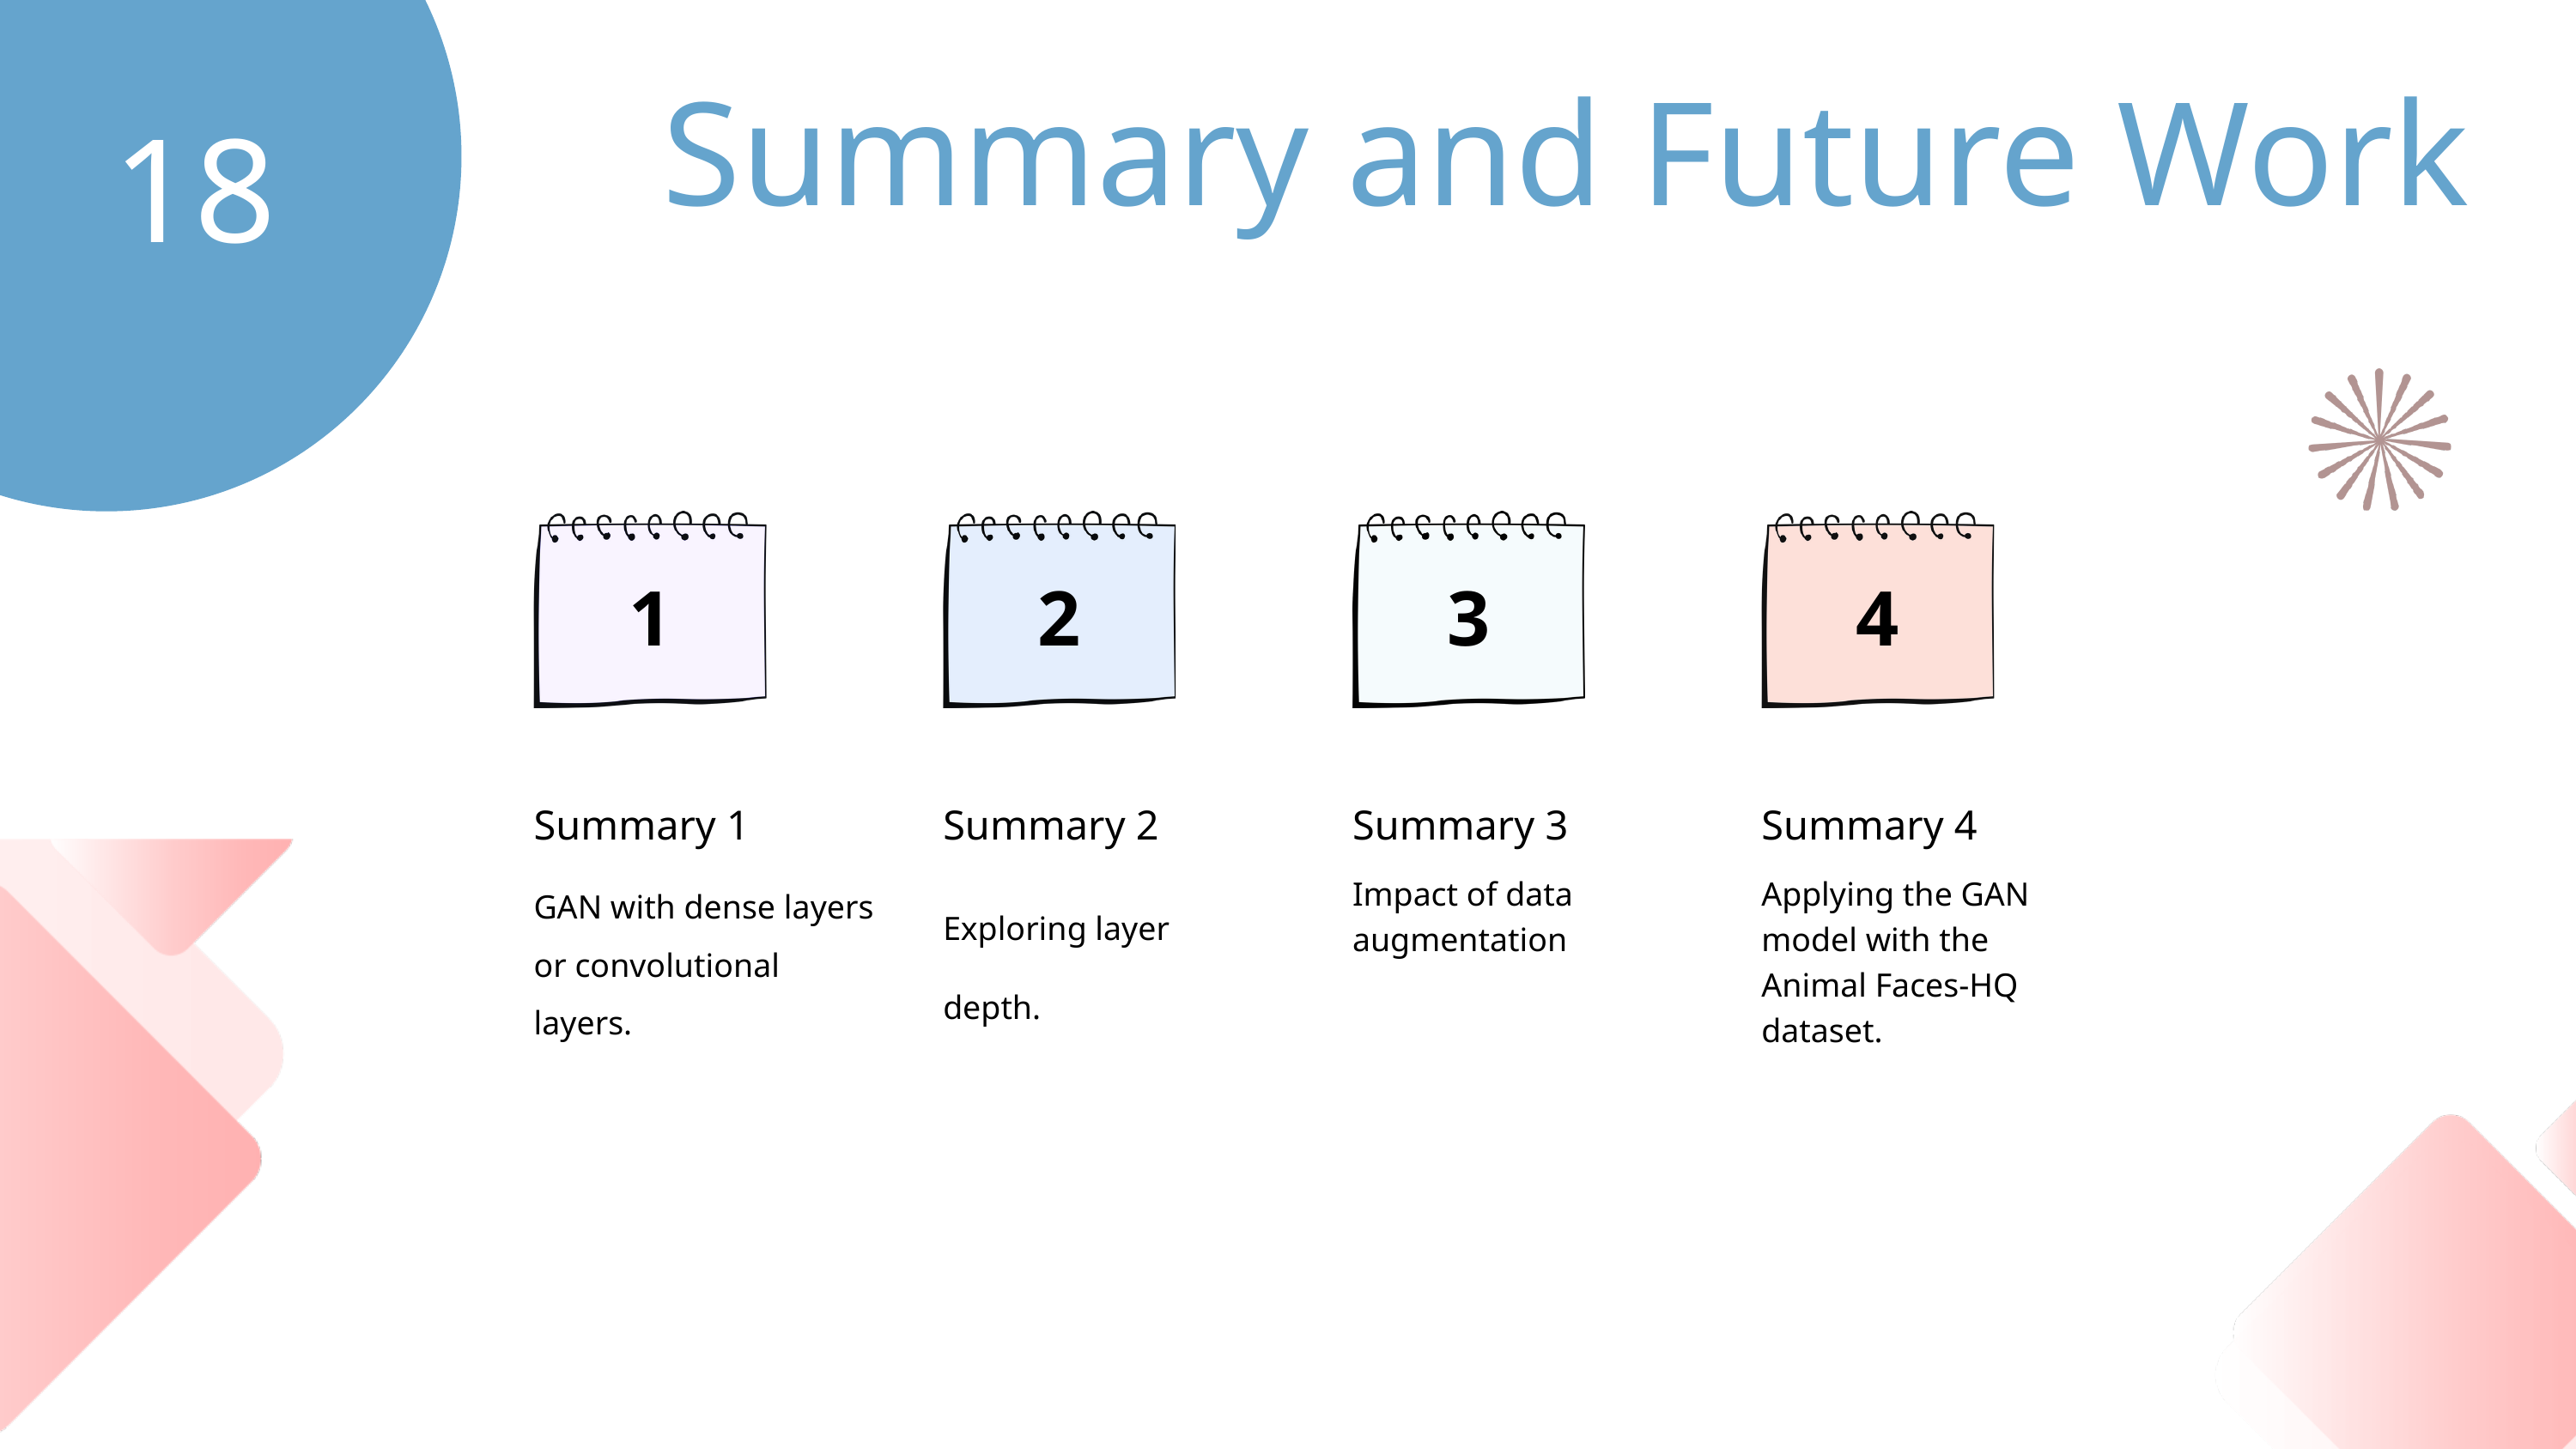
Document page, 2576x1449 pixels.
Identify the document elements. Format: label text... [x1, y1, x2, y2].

text_box 2 [1002, 578, 1116, 662]
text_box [1761, 799, 2082, 1046]
text_box [1352, 511, 1585, 708]
text_box [1761, 511, 1995, 708]
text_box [1352, 799, 1673, 957]
text_box [0, 839, 304, 1449]
text_box [533, 511, 767, 708]
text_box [943, 799, 1264, 937]
text_box 3 [1412, 578, 1526, 662]
text_box [2200, 1088, 2576, 1449]
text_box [0, 0, 462, 512]
text_box 4 [1821, 578, 1935, 662]
text_box [943, 511, 1176, 708]
text_box 1 [593, 578, 708, 662]
text_box [2308, 368, 2451, 511]
text_box Summary and Future Work [581, 33, 2551, 235]
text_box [533, 799, 884, 980]
